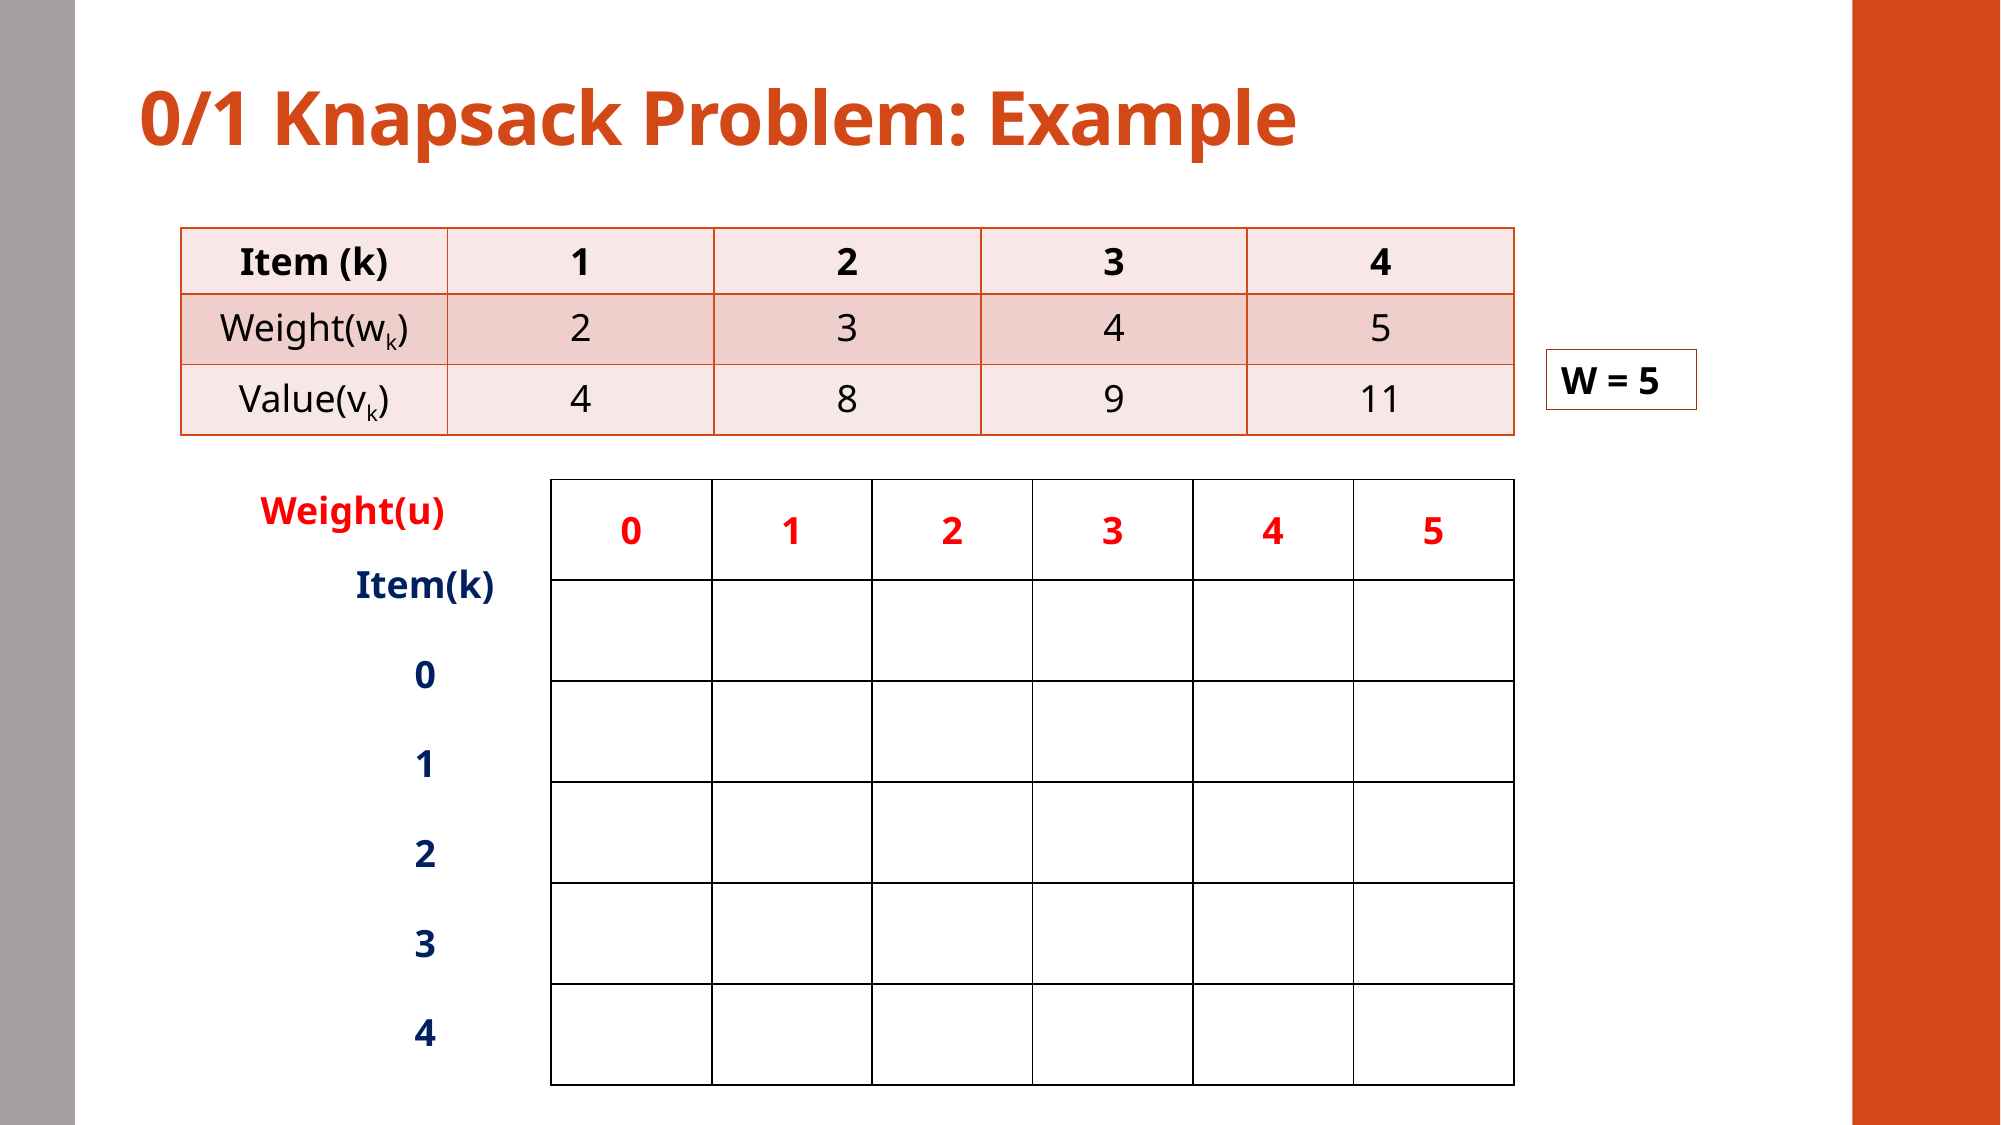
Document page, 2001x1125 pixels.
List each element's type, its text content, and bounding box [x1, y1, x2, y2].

table_cell [873, 783, 1032, 882]
table_cell [552, 884, 711, 983]
table_cell 0 [338, 629, 513, 719]
table_header 2 [873, 480, 1032, 579]
table_cell [552, 985, 711, 1084]
table_cell 3 [338, 898, 513, 987]
table_cell [713, 581, 871, 680]
table_cell [1354, 783, 1513, 882]
table_header 1 [448, 229, 713, 293]
table_header 1 [713, 480, 871, 579]
table_cell 8 [715, 365, 980, 434]
list [146, 210, 1820, 1044]
table_cell [1194, 783, 1353, 882]
table_header 4 [1248, 229, 1513, 293]
title 0/1 Knapsack Problem: Example [124, 48, 1797, 169]
table_header 3 [982, 229, 1246, 293]
table_cell 1 [338, 719, 513, 808]
table_cell [1354, 985, 1513, 1084]
table_cell [713, 783, 871, 882]
table_cell Value(vk) [182, 365, 447, 434]
table_header Item (k) [182, 229, 447, 293]
table_cell [873, 884, 1032, 983]
table_header Item(k) [338, 540, 513, 629]
table_cell [1033, 985, 1192, 1084]
table_cell [552, 682, 711, 781]
table_cell [1354, 884, 1513, 983]
table_cell [1033, 682, 1192, 781]
table_cell 9 [982, 365, 1246, 434]
table_cell [1194, 682, 1353, 781]
table_header 4 [1194, 480, 1353, 579]
table_cell [1194, 985, 1353, 1084]
table_header 0 [552, 480, 711, 579]
table_cell [713, 884, 871, 983]
table_header 5 [1354, 480, 1513, 579]
table_header 3 [1033, 480, 1192, 579]
table_cell [1194, 581, 1353, 680]
table_cell [1033, 581, 1192, 680]
table_cell [1033, 783, 1192, 882]
table_cell 4 [338, 987, 513, 1077]
table_cell [873, 985, 1032, 1084]
table_cell [1033, 884, 1192, 983]
table_cell Weight(wk) [182, 295, 447, 364]
text_box W = 5 [1546, 349, 1697, 410]
table_header 2 [715, 229, 980, 293]
table_cell 2 [338, 808, 513, 898]
table_cell 4 [982, 295, 1246, 364]
table_cell [873, 682, 1032, 781]
table_cell 3 [715, 295, 980, 364]
table_cell [1194, 884, 1353, 983]
table_cell [1354, 581, 1513, 680]
table_cell 2 [448, 295, 713, 364]
table_cell [552, 581, 711, 680]
table_cell 11 [1248, 365, 1513, 434]
table_cell 5 [1248, 295, 1513, 364]
table_cell [713, 985, 871, 1084]
table_cell [873, 581, 1032, 680]
table_cell [713, 682, 871, 781]
table_cell 4 [448, 365, 713, 434]
table_cell [1354, 682, 1513, 781]
table_cell [552, 783, 711, 882]
